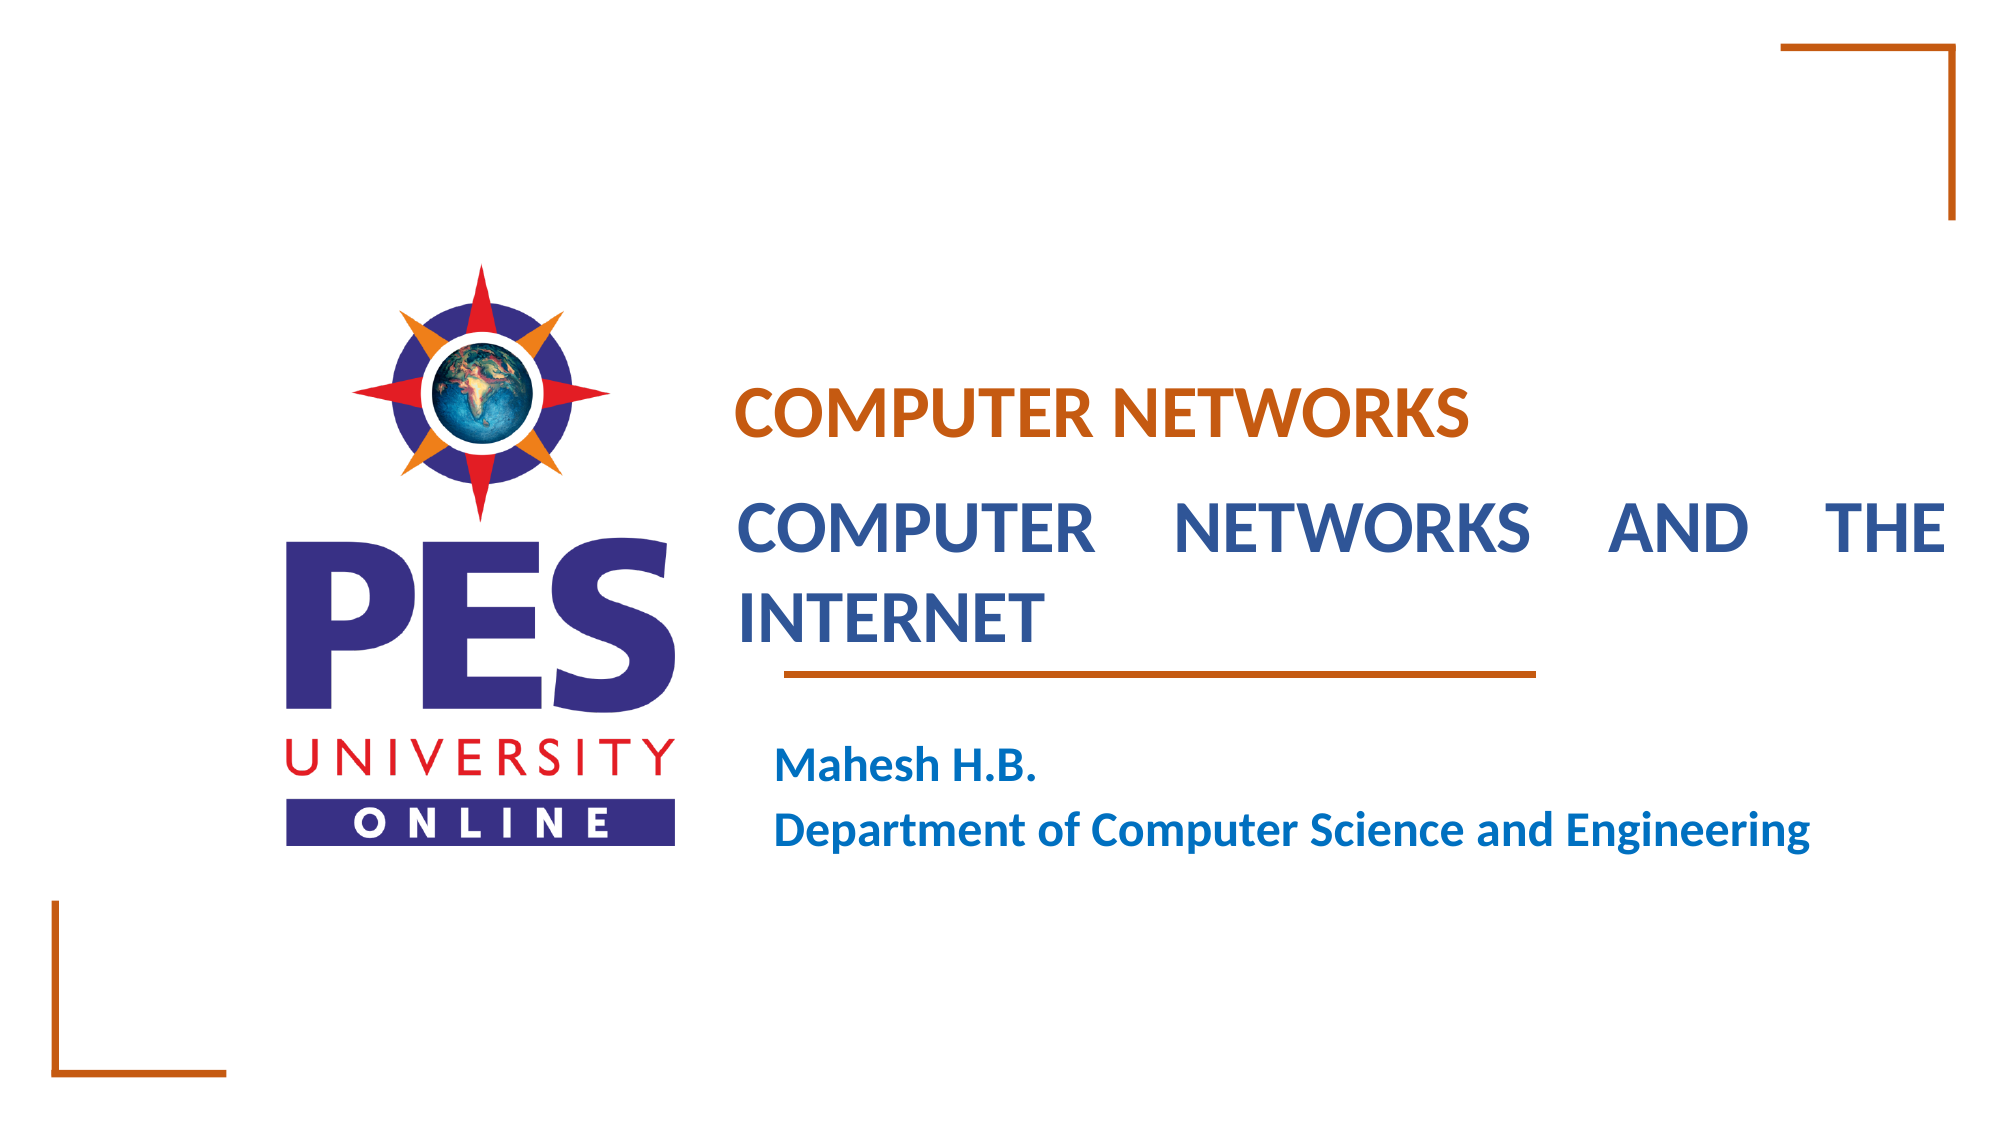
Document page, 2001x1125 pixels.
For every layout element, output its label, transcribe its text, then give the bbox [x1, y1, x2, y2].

text_box Computer Networks and the Internet [722, 470, 1963, 666]
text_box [51, 900, 227, 1078]
text_box Department of Computer Science and Engineering [758, 789, 1838, 865]
picture [286, 263, 675, 846]
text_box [1780, 43, 1956, 221]
text_box COMPUTER NETWORKS [720, 355, 1950, 460]
text_box Mahesh H.B. [758, 724, 1989, 799]
